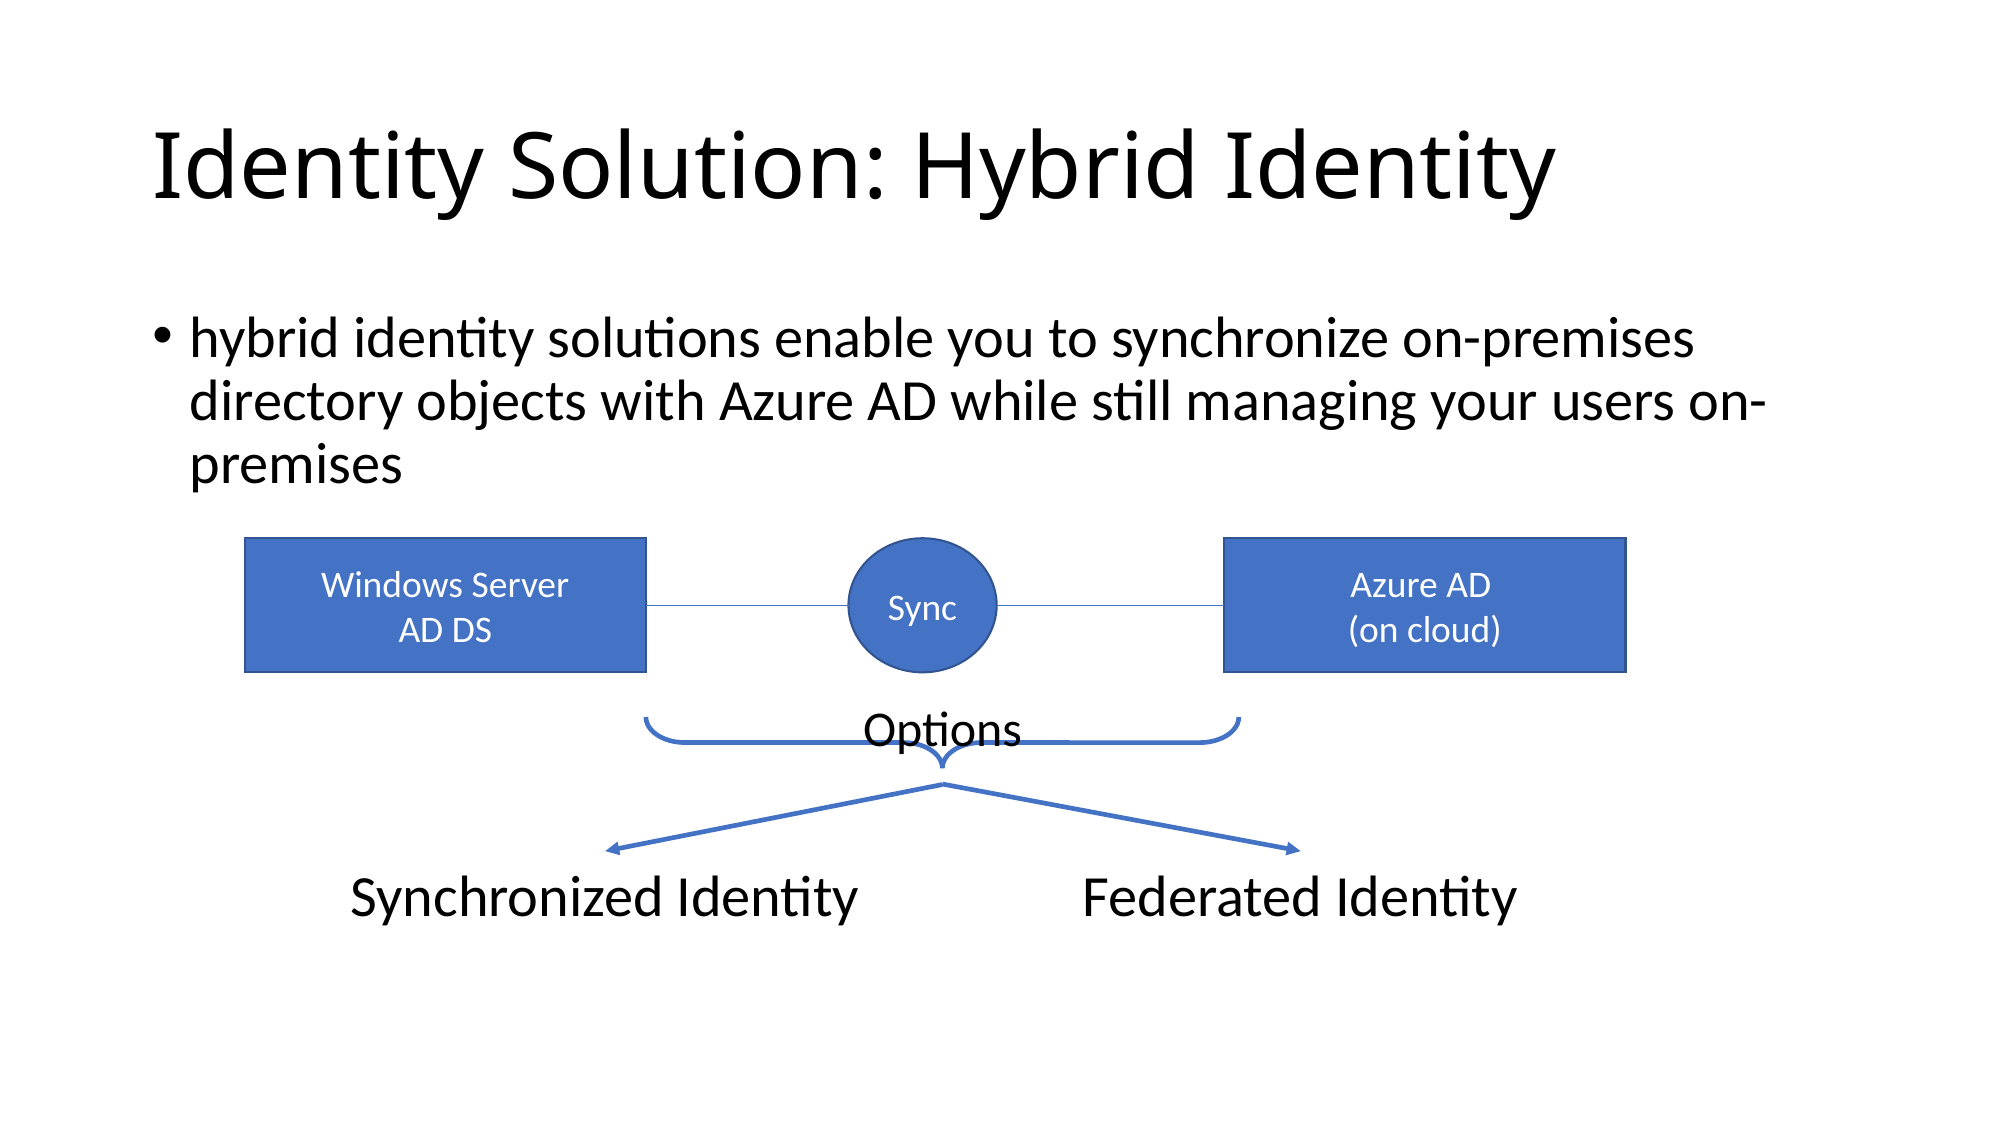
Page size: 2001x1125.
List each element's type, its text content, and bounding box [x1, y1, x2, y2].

title Identity Solution: Hybrid Identity [137, 59, 1863, 278]
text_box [605, 784, 942, 852]
text_box Federated Identity [1068, 851, 1533, 936]
text_box Options [645, 716, 1240, 769]
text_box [942, 783, 1301, 852]
text_box Sync [847, 537, 998, 674]
text_box Windows Server AD DS [244, 537, 647, 673]
text_box Azure AD (on cloud) [1223, 537, 1627, 673]
text_box Synchronized Identity [335, 851, 875, 936]
list hybrid identity solutions enable you to synchronize on-premises directory objects with Azure AD while still managing your users on-premises [137, 299, 1863, 539]
